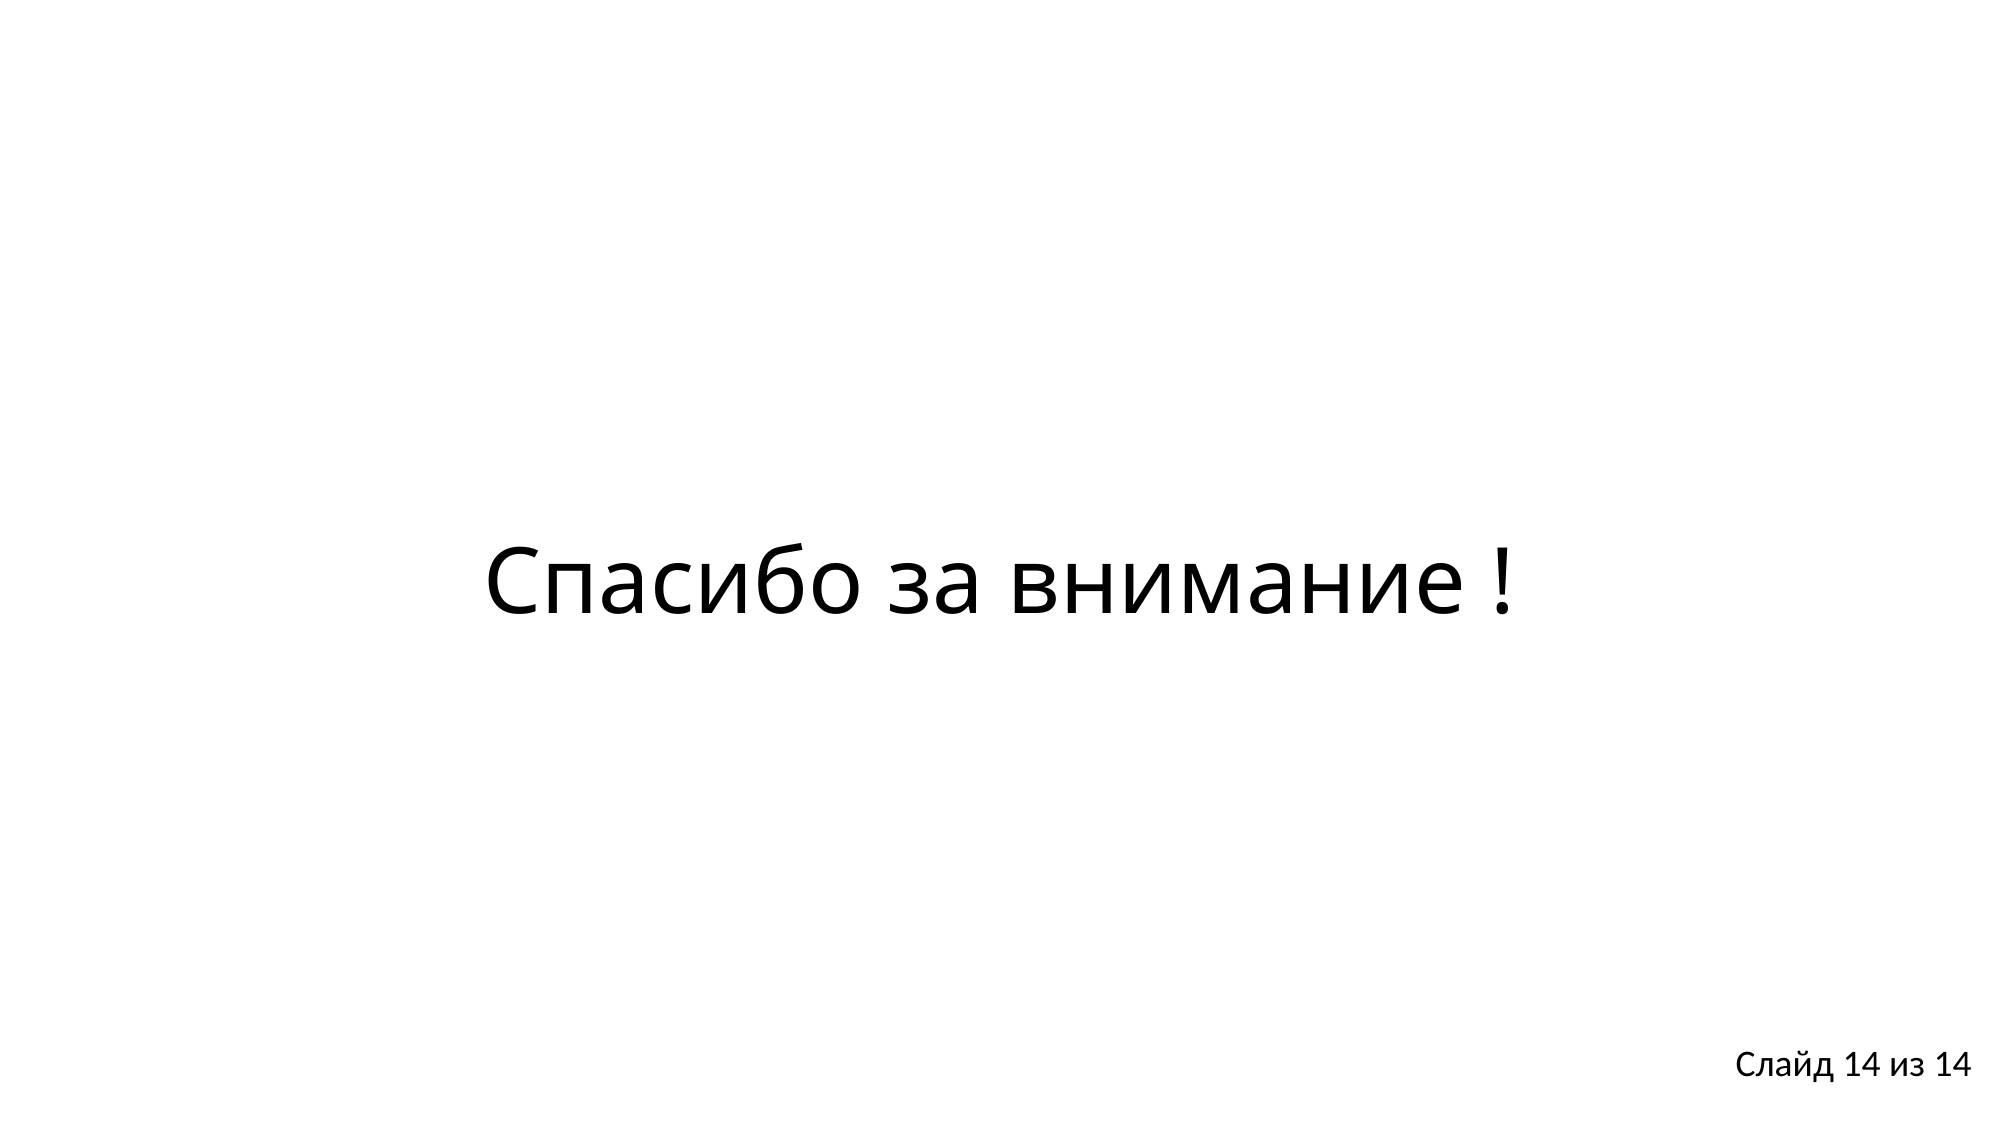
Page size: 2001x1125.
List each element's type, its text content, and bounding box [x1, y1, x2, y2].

text_box Слайд 14 из 14 [1720, 1031, 1994, 1125]
title Спасибо за внимание ! [137, 475, 1863, 693]
